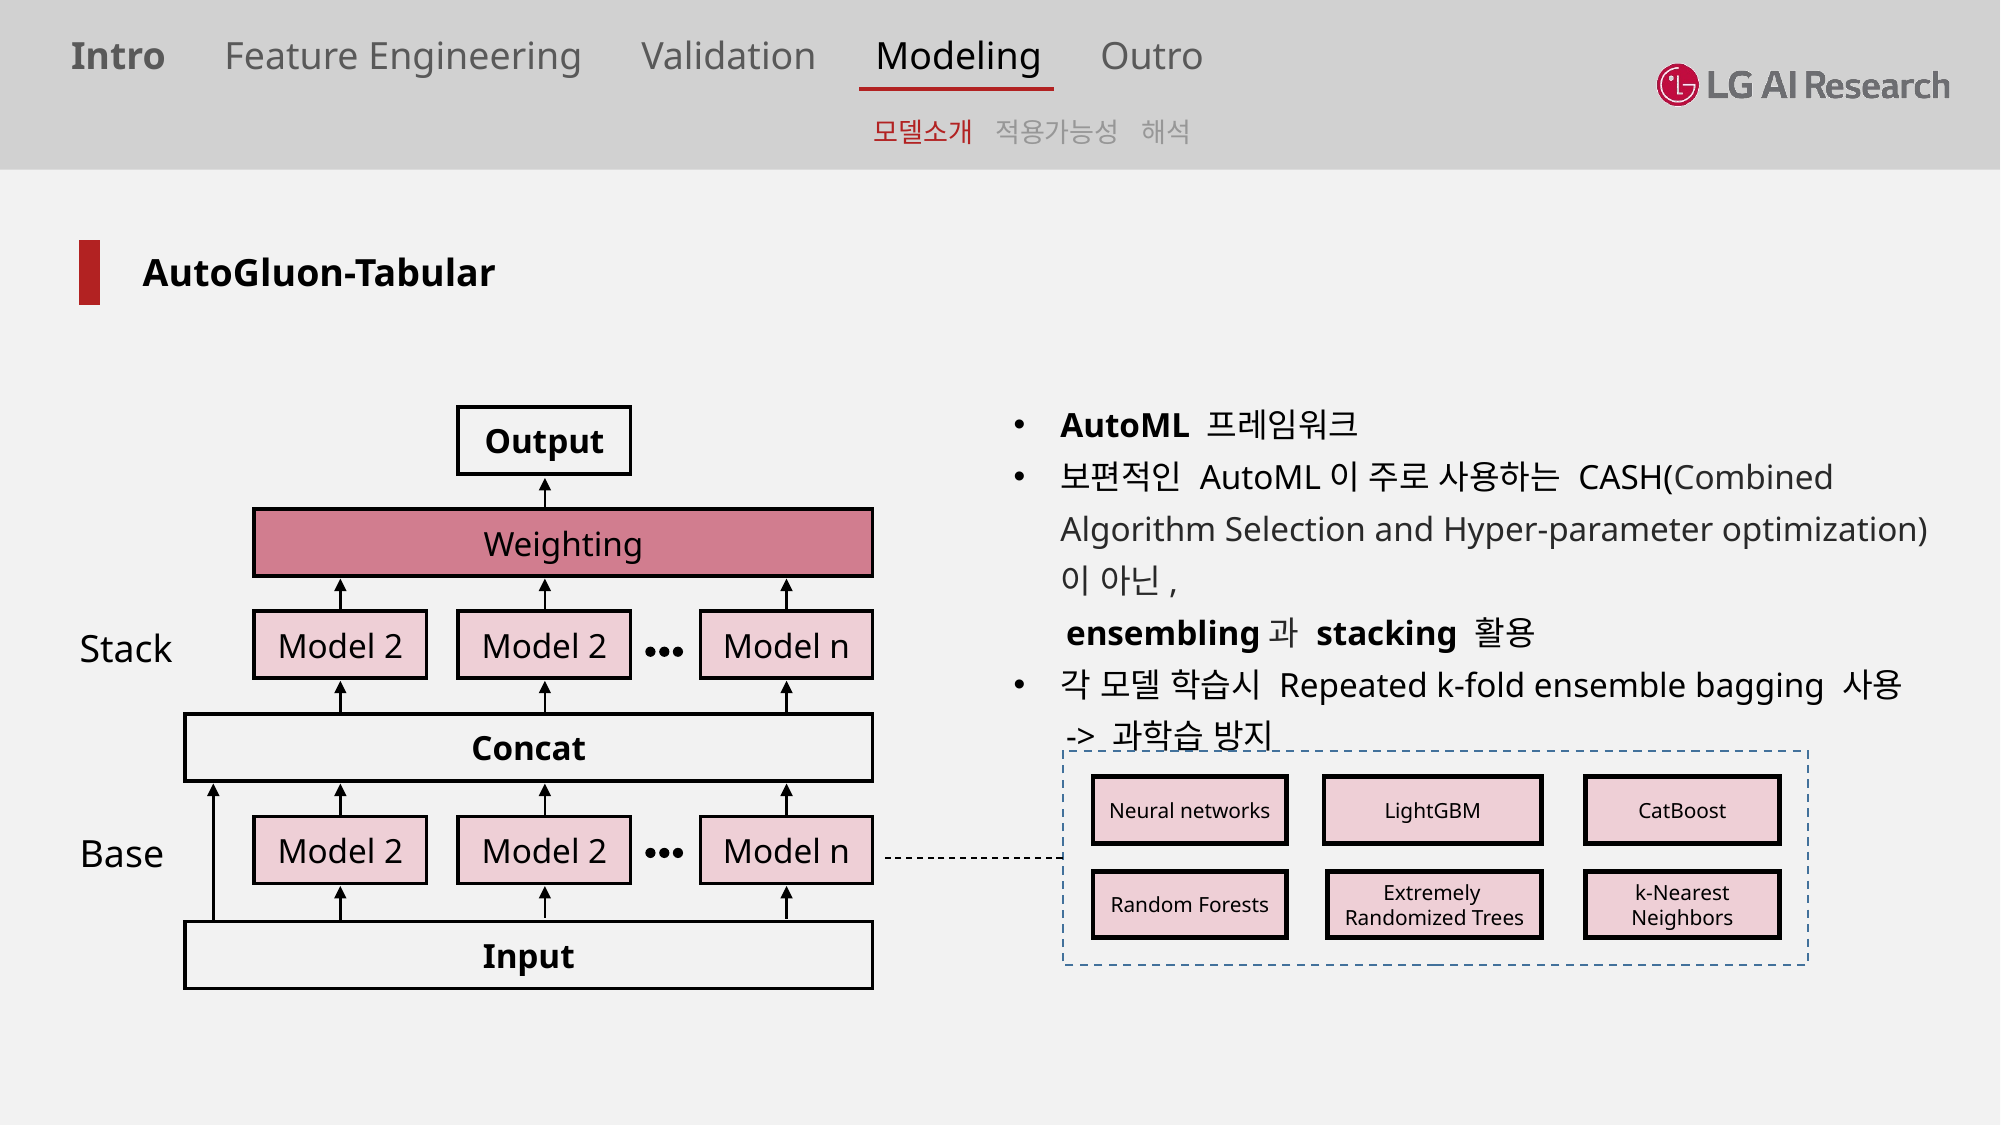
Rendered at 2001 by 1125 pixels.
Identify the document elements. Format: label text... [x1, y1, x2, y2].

text_box 모델소개 적용가능성 해석 [859, 107, 1271, 156]
text_box [644, 846, 657, 860]
text_box Model 2 [458, 611, 631, 679]
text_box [884, 751, 1808, 966]
text_box Output [458, 407, 631, 475]
text_box [658, 846, 671, 860]
text_box [79, 240, 100, 305]
text_box Base [64, 822, 192, 883]
text_box Stack [64, 617, 192, 678]
text_box [658, 645, 671, 658]
text_box Model n [700, 816, 873, 884]
text_box Model 2 [254, 611, 427, 679]
text_box Model 2 [254, 816, 427, 884]
text_box [671, 645, 685, 658]
text_box Concat [185, 713, 873, 781]
text_box [671, 846, 685, 860]
text_box Model n [700, 611, 873, 679]
text_box [644, 645, 657, 658]
text_box AutoGluon-Tabular [127, 242, 996, 302]
text_box Model 2 [458, 816, 631, 884]
picture [1615, 0, 1991, 183]
text_box Intro Feature Engineering Validation Modeling Outro [56, 18, 1584, 97]
text_box Weighting [254, 509, 873, 577]
text_box Input [185, 921, 873, 989]
text_box AutoML 프레임워크 보편적인 AutoML이 주로 사용하는 CASH(Combined Algorithm Selection and Hyper-parameter optimization)이 아닌, ensembling과 stacking 활용 각 모델 학습시 Repeated k-fold ensemble bagging 사용 -> 과학습 방지 [998, 385, 1947, 763]
